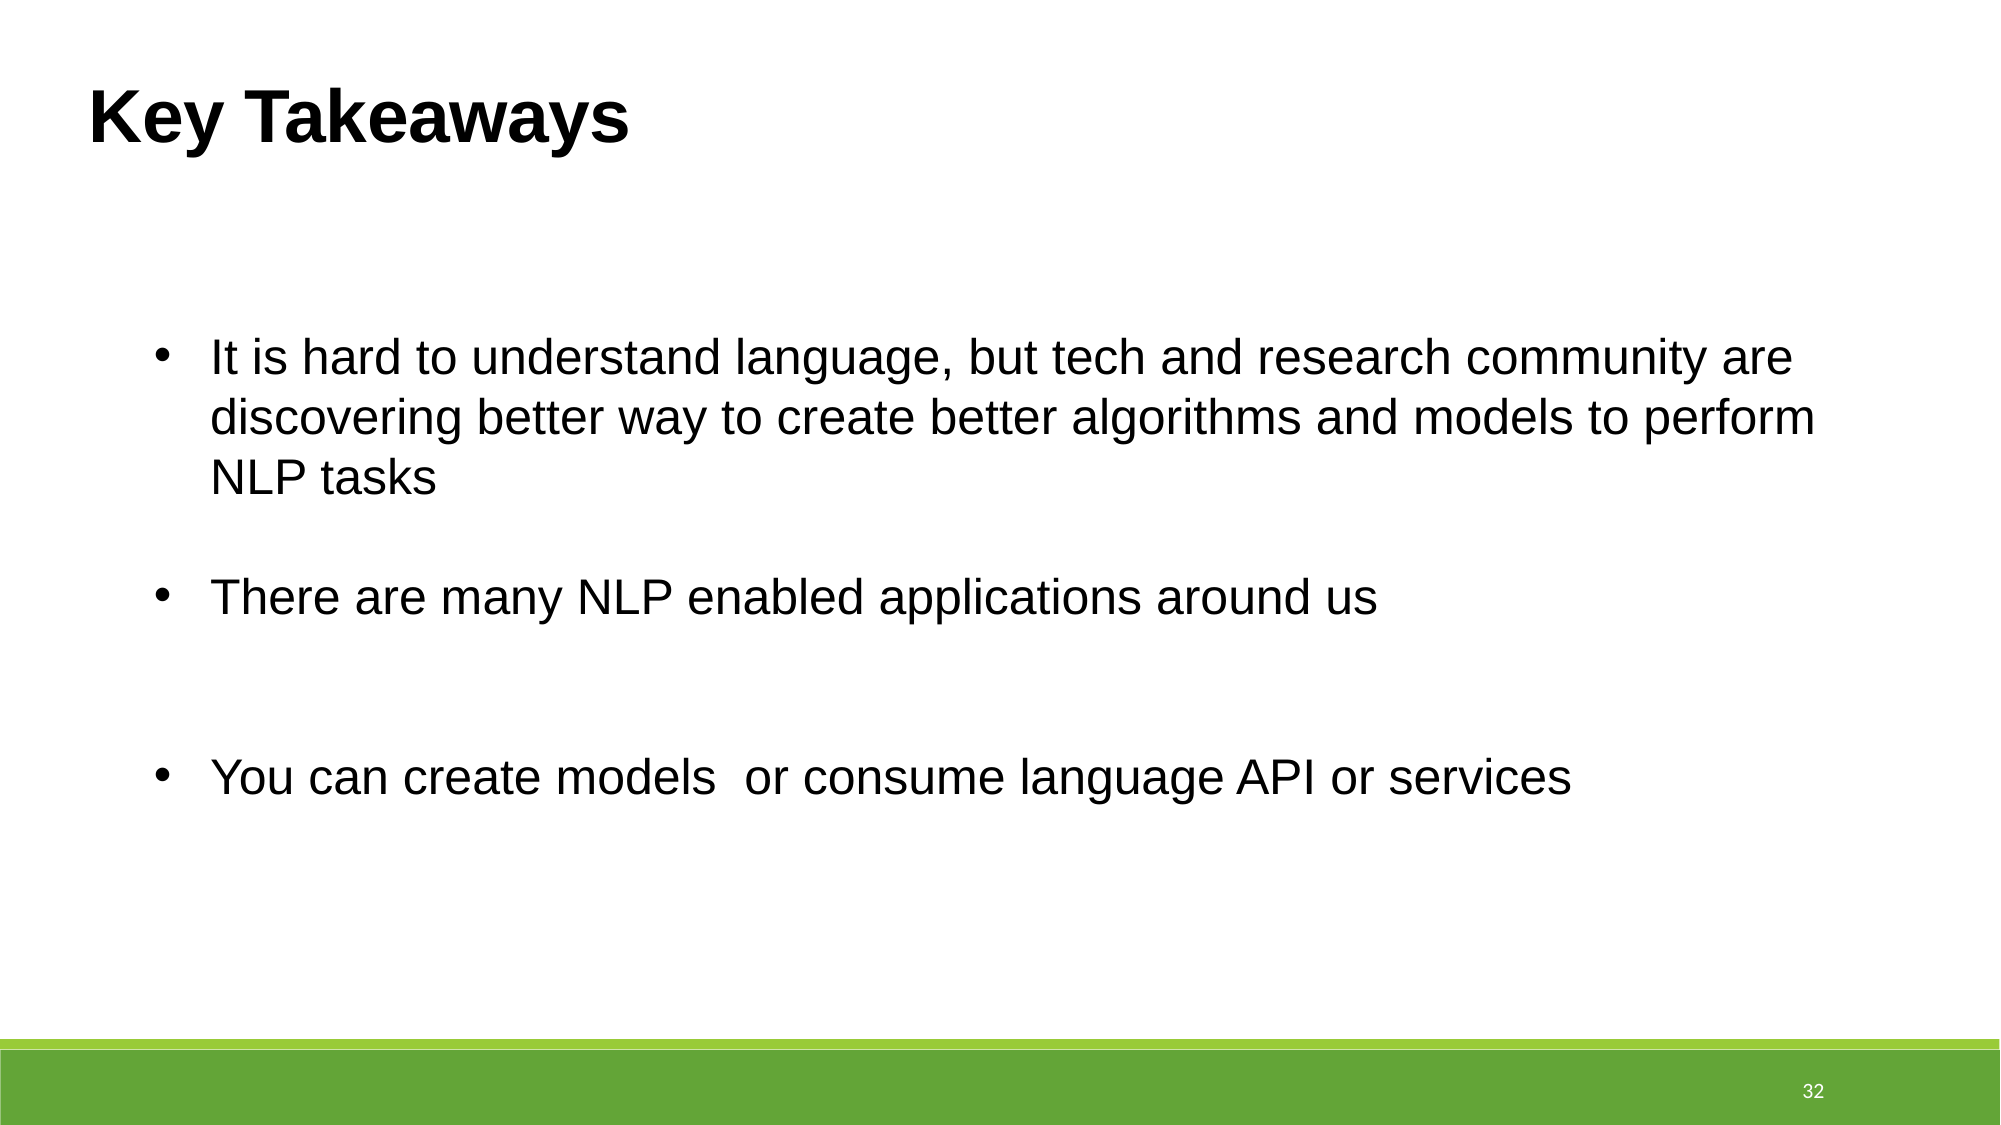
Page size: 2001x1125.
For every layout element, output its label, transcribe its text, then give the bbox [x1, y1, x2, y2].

text_box It is hard to understand language, but tech and research community are discovering better way to create better algorithms and models to perform NLP tasks There are many NLP enabled applications around us You can create models or consume language API or services [139, 257, 1933, 872]
text_box Key Takeaways [87, 67, 1933, 158]
slide_number 32 [1624, 1059, 1840, 1120]
